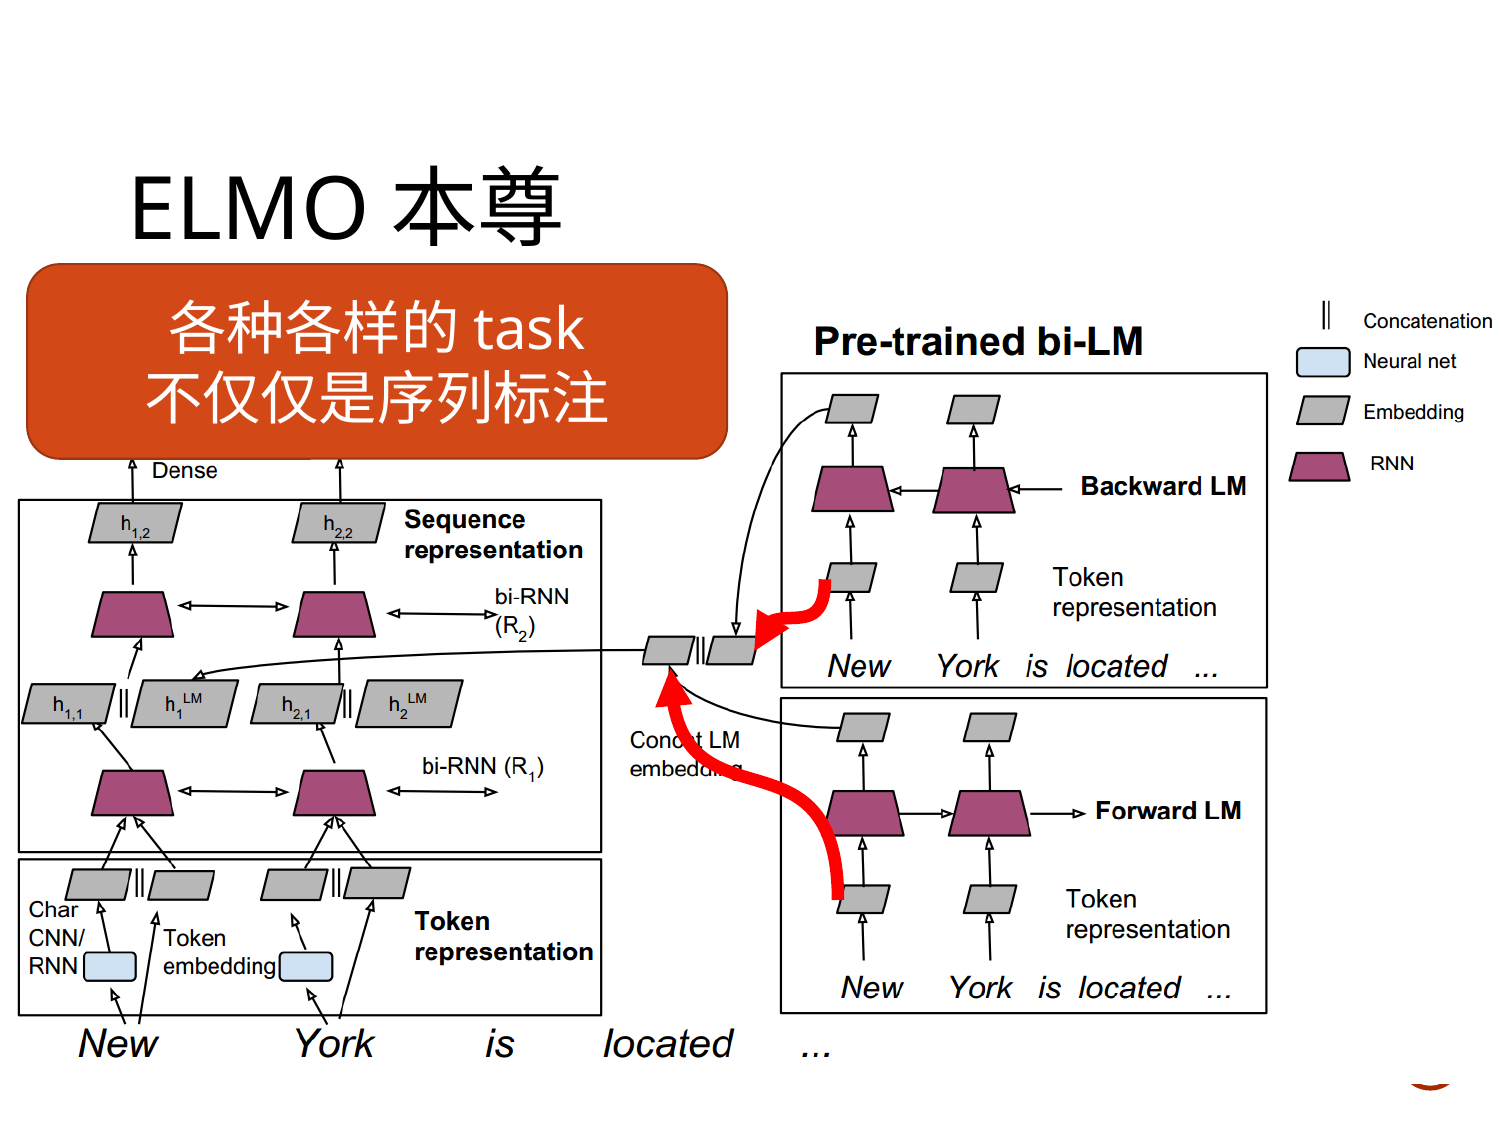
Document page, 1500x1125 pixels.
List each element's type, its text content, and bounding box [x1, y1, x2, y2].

text_box 各种各样的task 不仅仅是序列标注 [27, 263, 728, 288]
picture [0, 289, 1500, 1084]
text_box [674, 582, 836, 898]
title ELMo本尊 [112, 79, 1388, 288]
